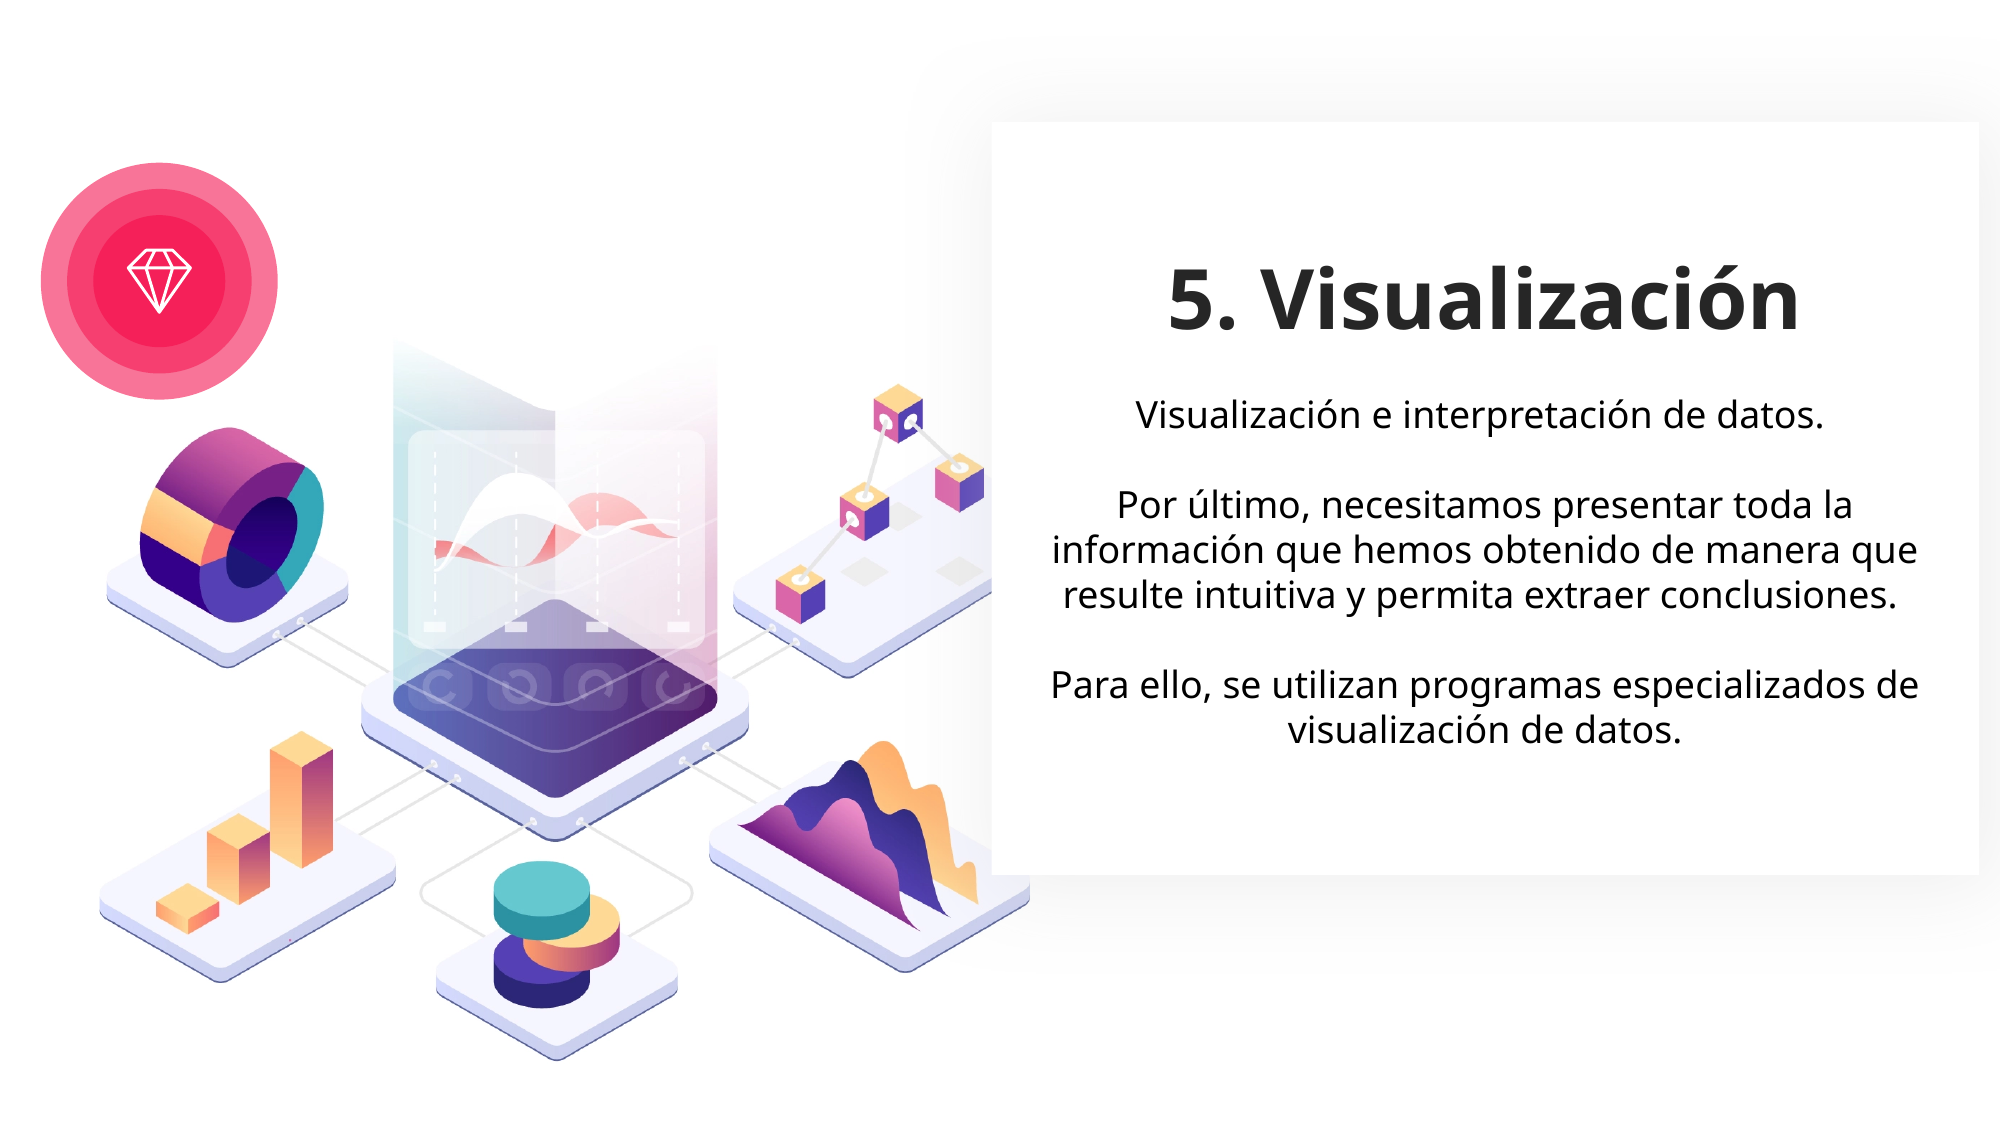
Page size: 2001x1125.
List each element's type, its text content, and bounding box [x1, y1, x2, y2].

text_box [40, 162, 278, 400]
picture [0, 254, 1143, 1115]
text_box 5. Visualización Visualización e interpretación de datos. Por último, necesitamos presentar toda la información que hemos obtenido de manera que resulte intuitiva y permita extraer conclusiones. Para ello, se utilizan programas especializados de visualización de datos. [991, 121, 1980, 875]
